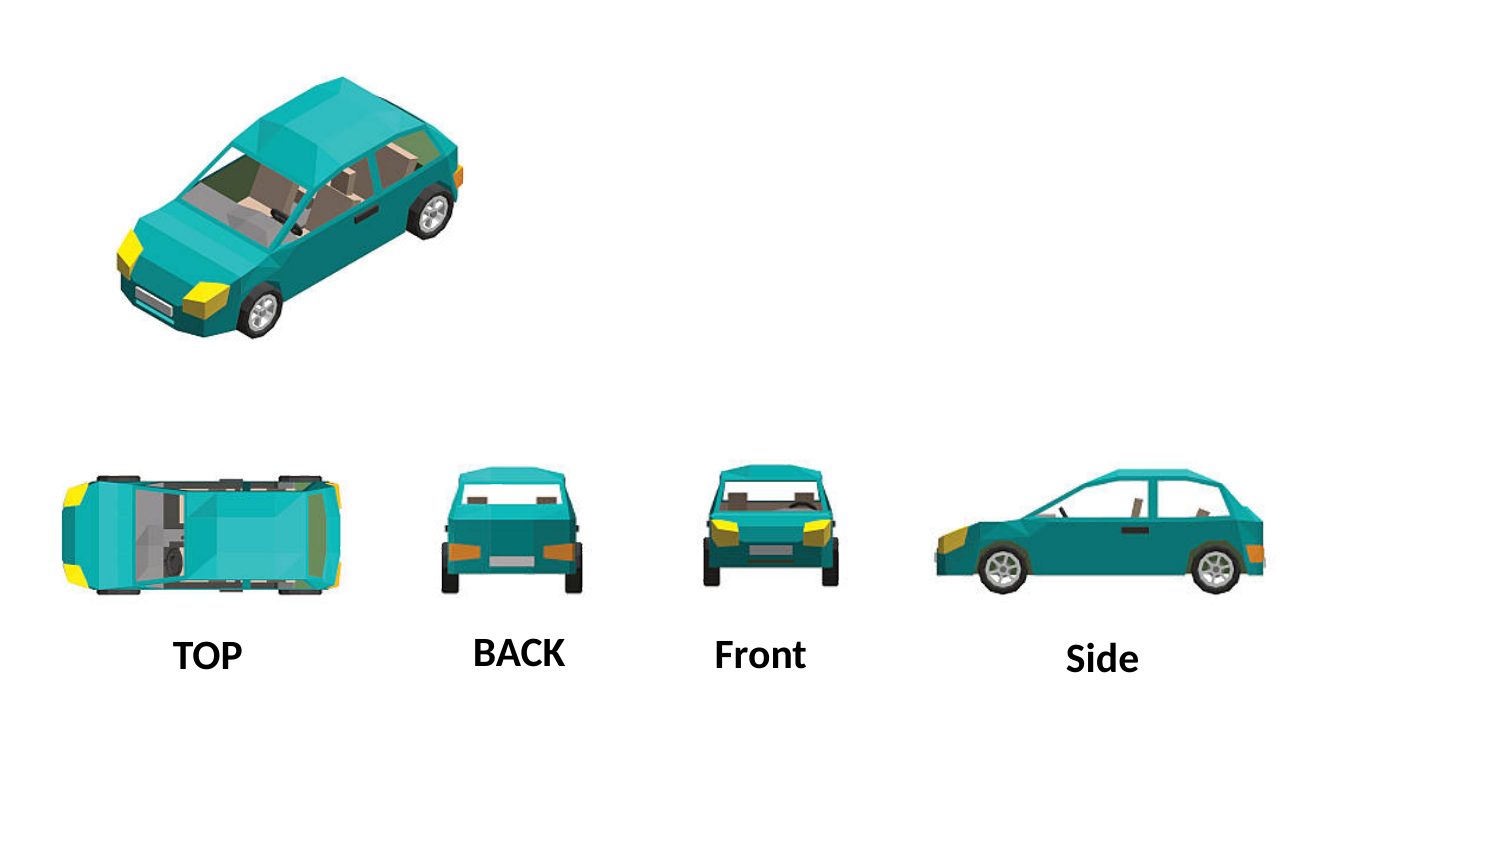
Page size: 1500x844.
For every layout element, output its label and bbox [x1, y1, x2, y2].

text_box [5, 434, 368, 686]
text_box [898, 416, 1326, 689]
text_box [612, 393, 897, 686]
text_box [372, 414, 607, 684]
picture [62, 26, 513, 387]
